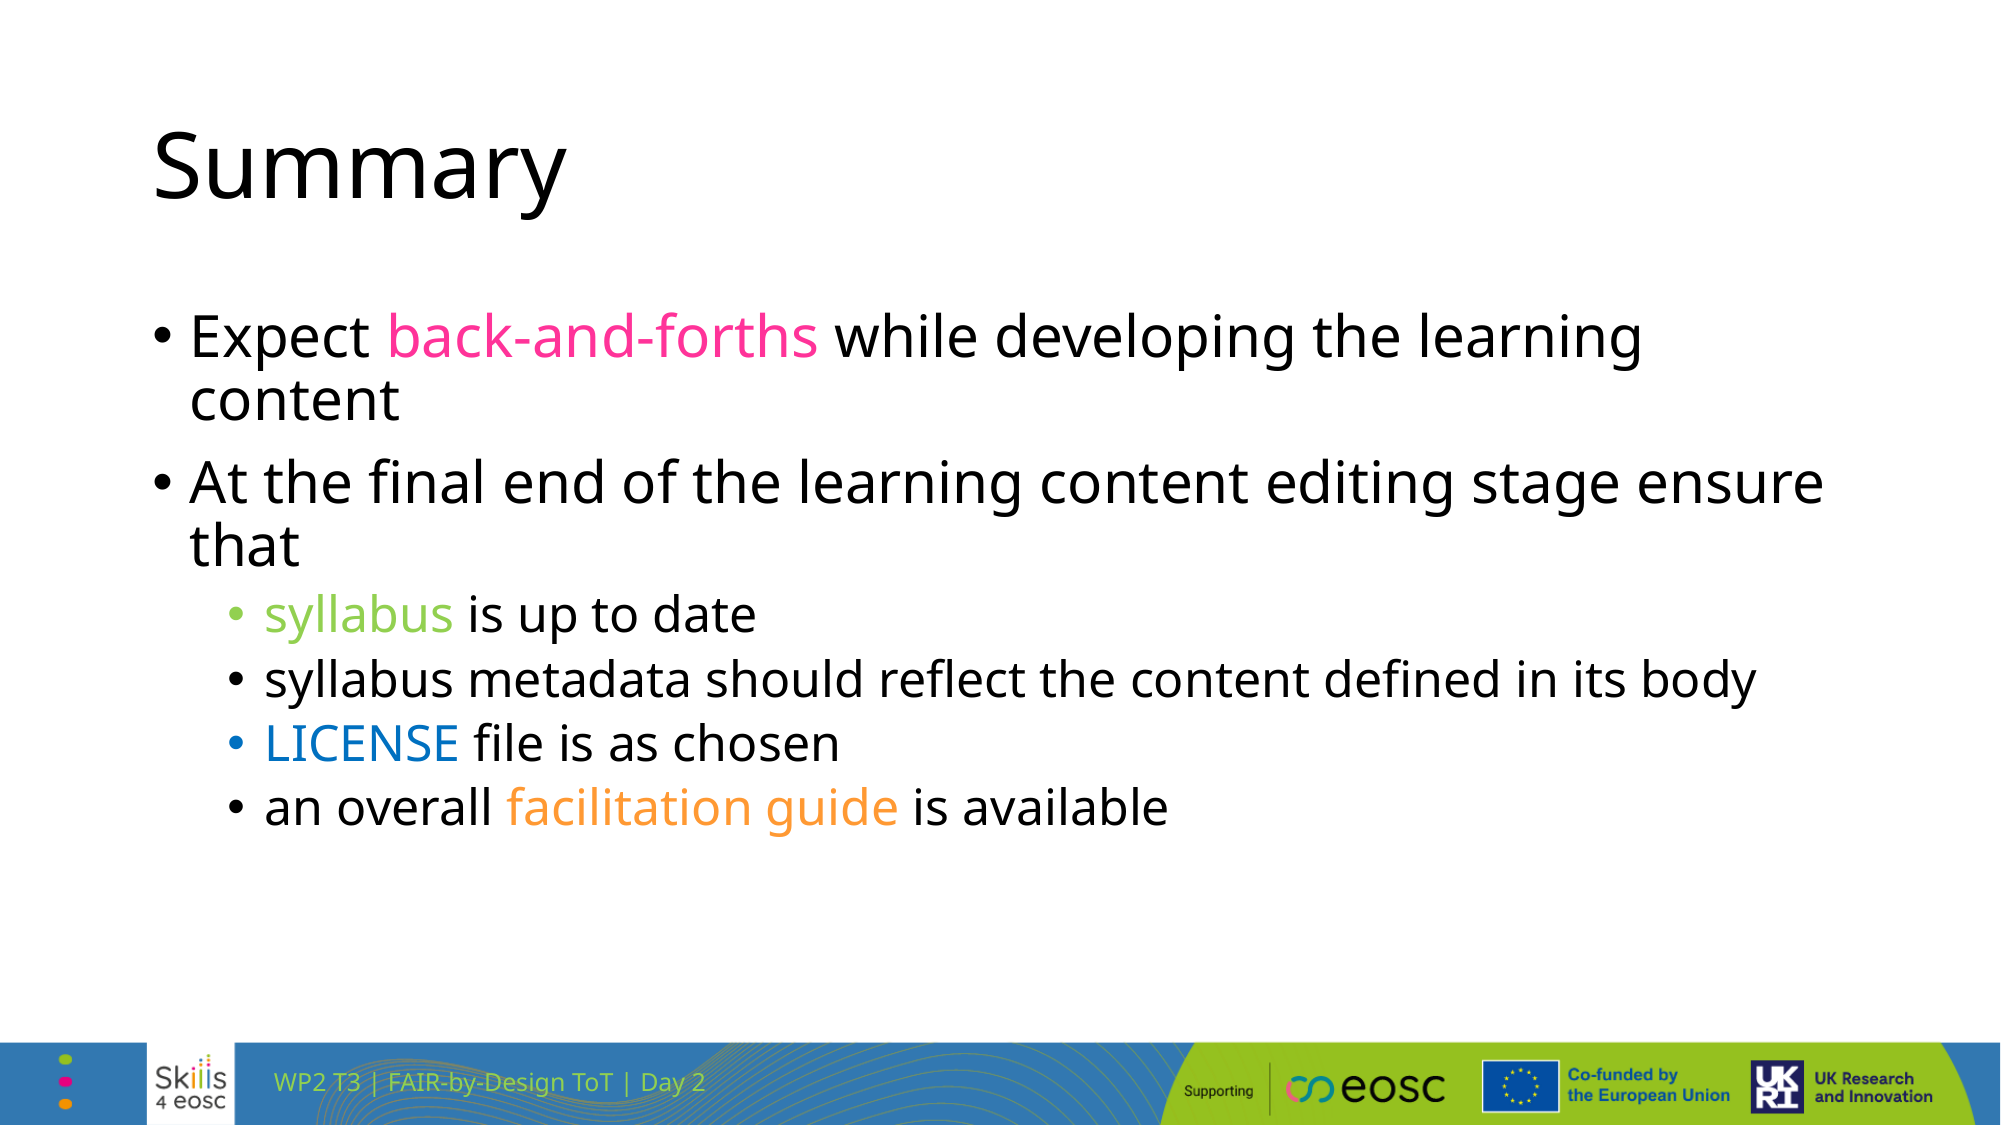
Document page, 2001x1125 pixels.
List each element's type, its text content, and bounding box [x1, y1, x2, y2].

title Summary [137, 59, 1863, 278]
list Expect back-and-forths while developing the learning content At the final end of the learning content editing stage ensure that syllabus is up to date syllabus metadata should reflect the content defined in its body LICENSE file is as chosen an overall facilitation guide is available [137, 299, 1863, 1014]
footer WP2 T3 | FAIR-by-Design ToT | Day 2 [258, 1052, 1140, 1112]
picture [0, 0, 2001, 1125]
